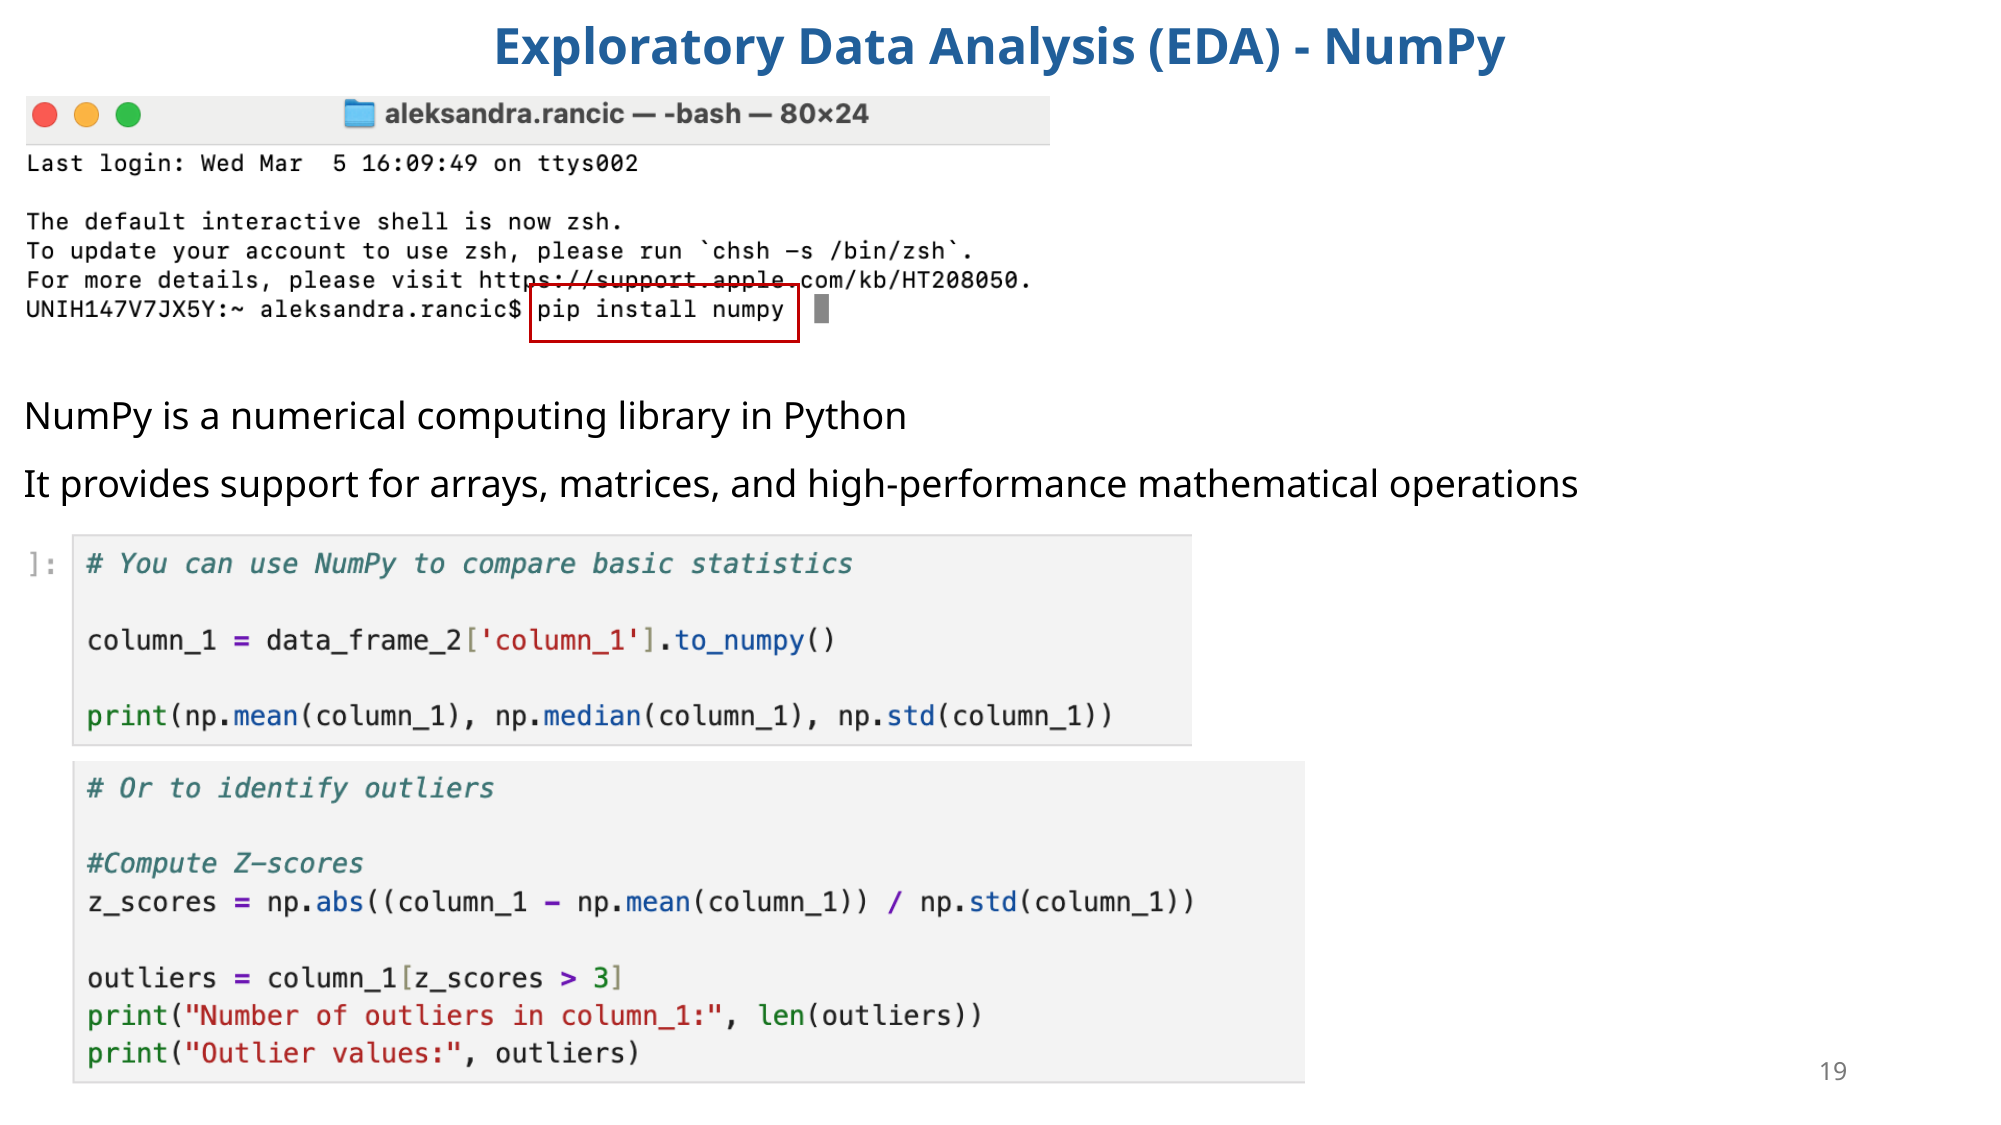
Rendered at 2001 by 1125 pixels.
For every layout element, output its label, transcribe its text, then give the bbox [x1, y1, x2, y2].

text_box NumPy is a numerical computing library in Python It provides support for arrays, matrices, and high-performance mathematical operations [0, 362, 1596, 580]
slide_number 19 [1412, 1042, 1863, 1103]
picture [26, 529, 1306, 1098]
text_box Exploratory Data Analysis (EDA) - NumPy [479, 7, 1521, 83]
picture [26, 95, 1051, 343]
